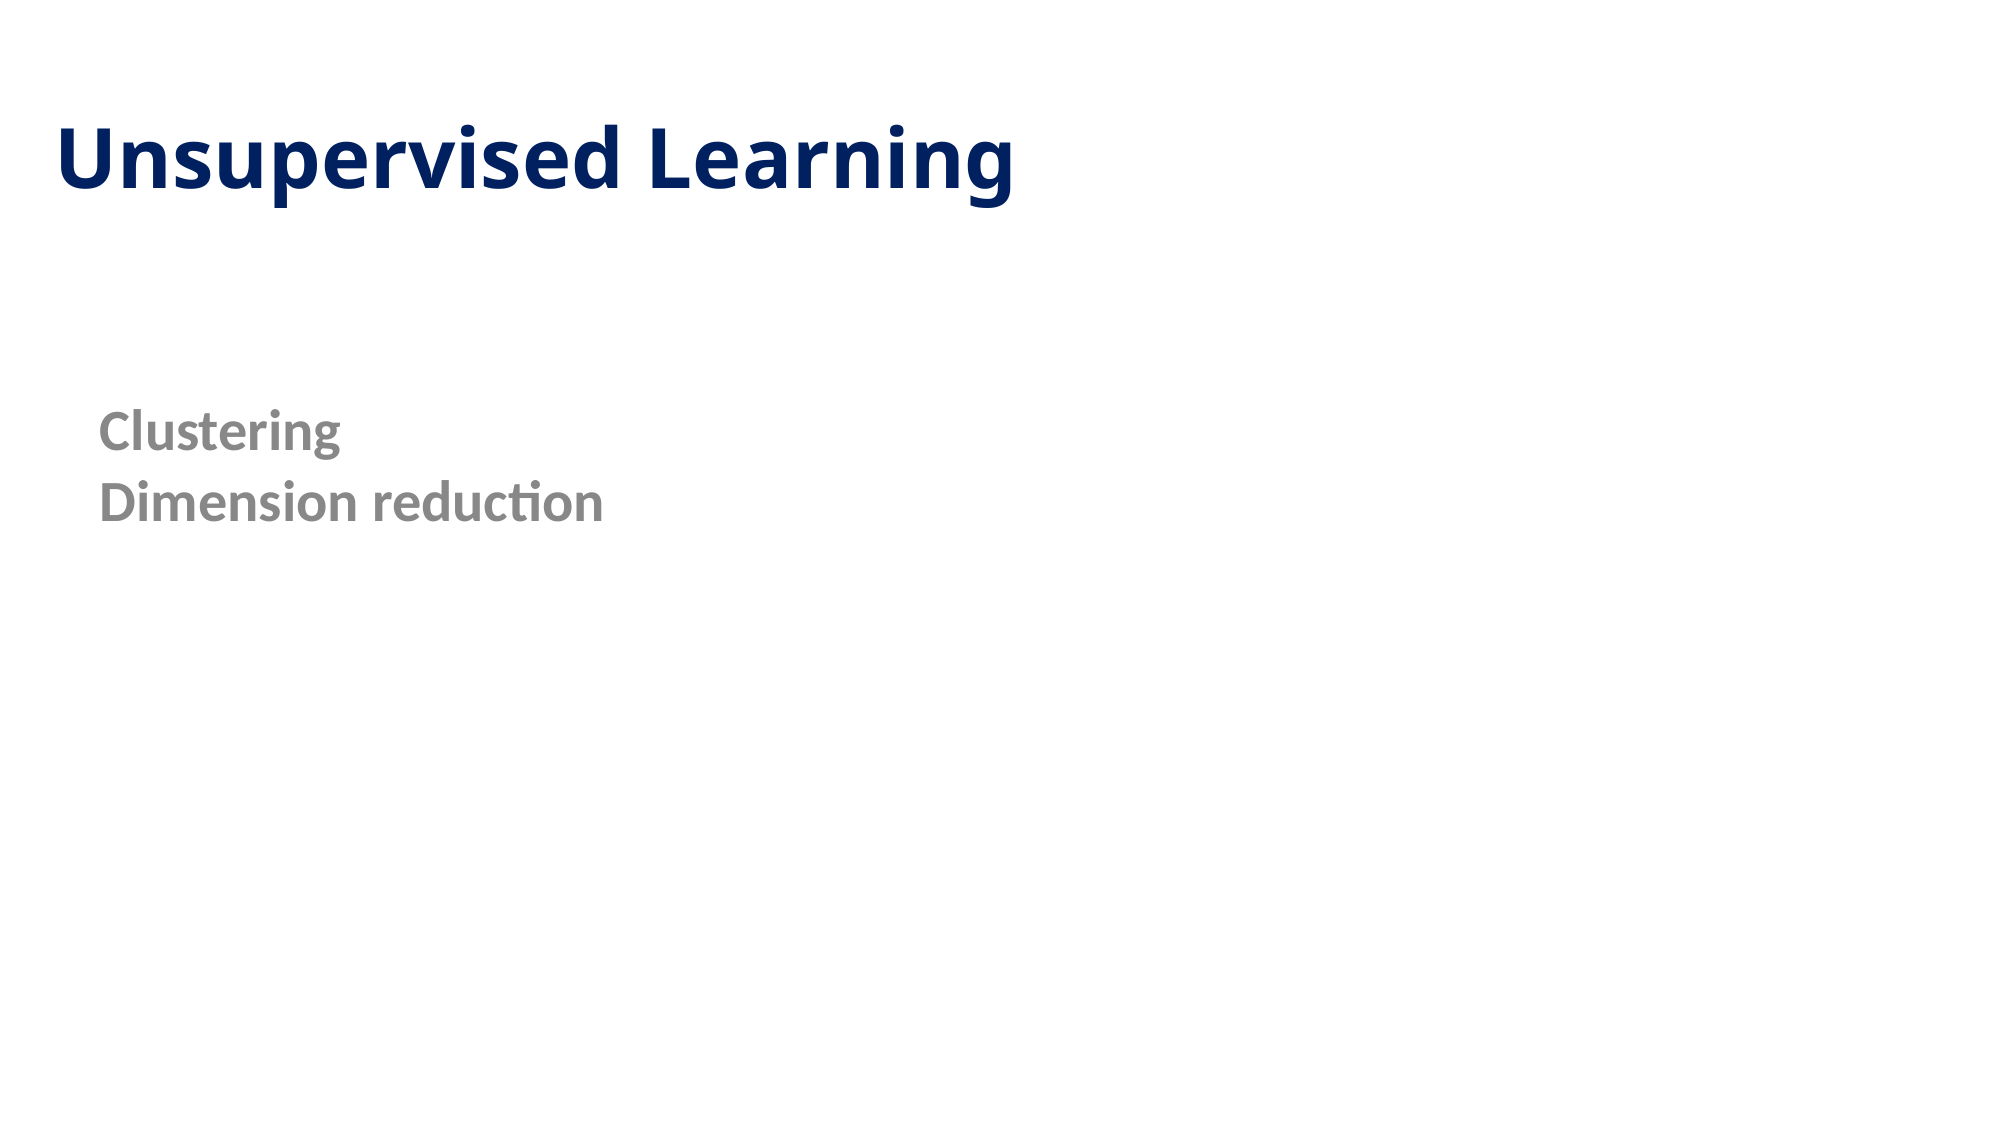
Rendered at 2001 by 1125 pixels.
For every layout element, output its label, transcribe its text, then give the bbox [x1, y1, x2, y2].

title Unsupervised Learning [47, 109, 1748, 333]
list Clustering Dimension reduction [92, 295, 747, 542]
